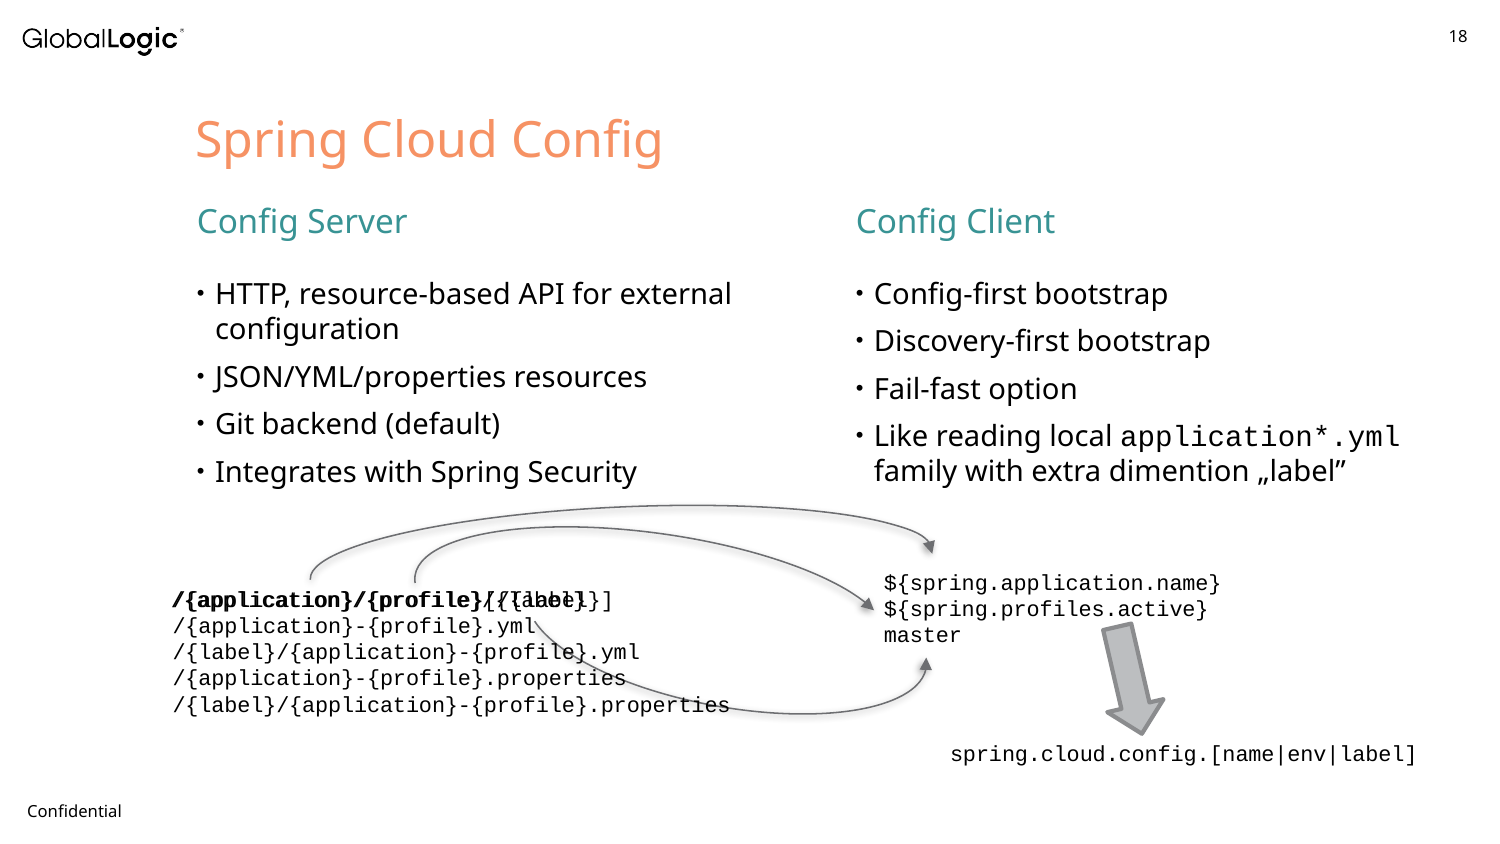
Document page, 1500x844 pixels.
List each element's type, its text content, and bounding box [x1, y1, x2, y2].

list Config Server [182, 192, 572, 247]
list Config-first bootstrap Discovery-first bootstrap Fail-fast option Like reading local application*.yml family with extra dimention „label” [841, 267, 1443, 505]
list HTTP, resource-based API for external configuration JSON/YML/properties resources Git backend (default) Integrates with Spring Security [181, 260, 783, 485]
list Config Client [841, 192, 1256, 240]
list Spring Cloud Config [180, 92, 1442, 177]
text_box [155, 506, 1465, 775]
picture [0, 6, 207, 73]
